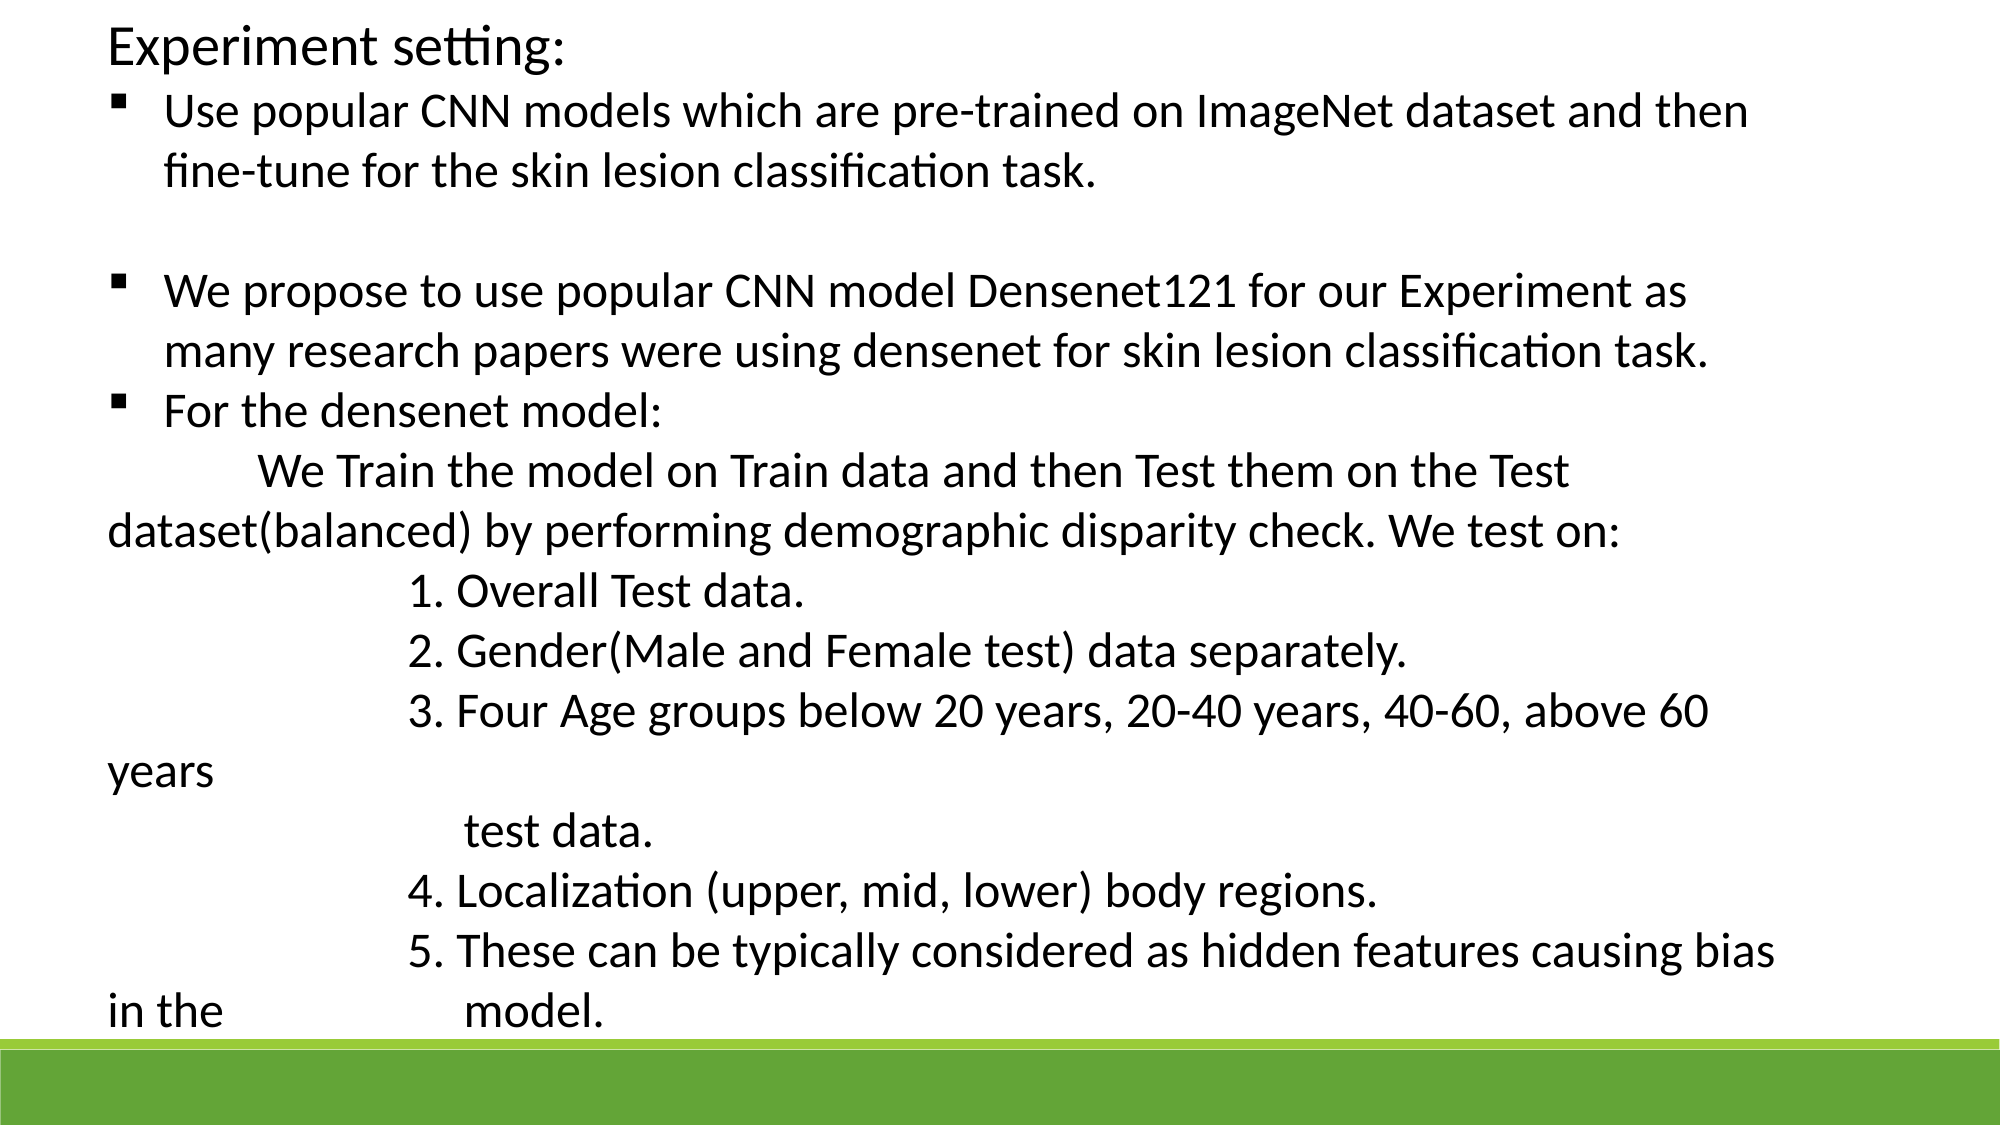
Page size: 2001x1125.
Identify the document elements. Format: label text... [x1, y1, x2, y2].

text_box Experiment setting: Use popular CNN models which are pre-trained on ImageNet dataset and then fine-tune for the skin lesion classification task. We propose to use popular CNN model Densenet121 for our Experiment as many research papers were using densenet for skin lesion classification task. For the densenet model: We Train the model on Train data and then Test them on the Test dataset(balanced) by performing demographic disparity check. We test on: 1. Overall Test data. 2. Gender(Male and Female test) data separately. 3. Four Age groups below 20 years, 20-40 years, 40-60, above 60 years test data. 4. Localization (upper, mid, lower) body regions. 5. These can be typically considered as hidden features causing bias in the model. [92, 0, 1824, 1045]
